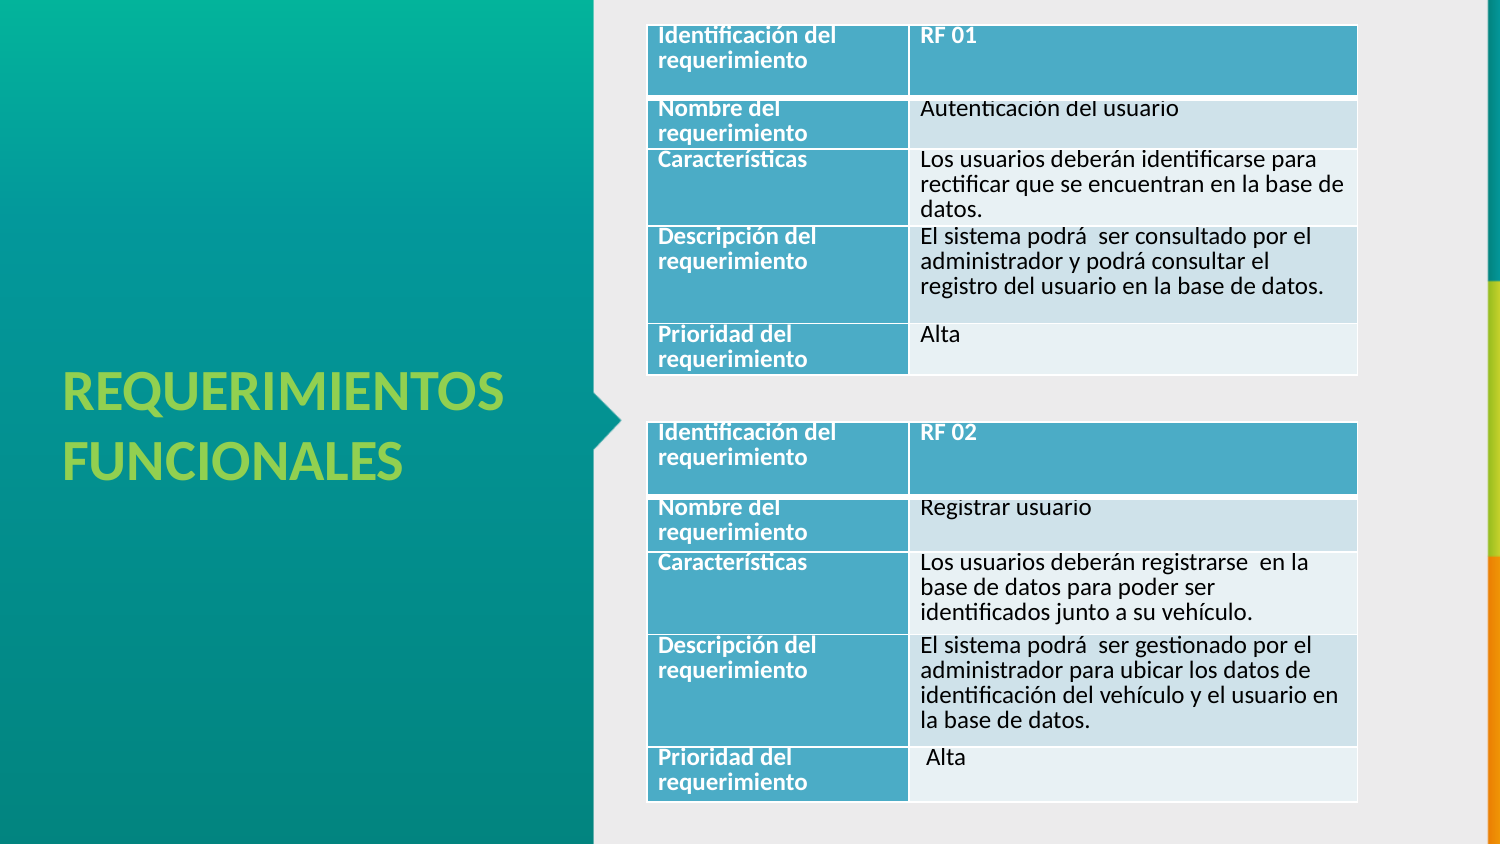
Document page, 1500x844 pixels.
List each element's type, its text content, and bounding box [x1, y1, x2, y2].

table_cell Autenticación del usuario [910, 101, 1357, 148]
table_cell El sistema podrá ser consultado por el administrador y podrá consultar el registro del usuario en la base de datos. [910, 227, 1357, 323]
table_header Identificación del requerimiento [648, 423, 908, 494]
text_box REQUERIMIENTOS FUNCIONALES [47, 375, 547, 469]
table_cell El sistema podrá ser gestionado por el administrador para ubicar los datos de identificación del vehículo y el usuario en la base de datos. [910, 635, 1357, 746]
table_header RF 02 [910, 423, 1357, 494]
table_cell Características [648, 150, 908, 225]
table_cell Prioridad del requerimiento [648, 748, 908, 801]
table_header RF 01 [910, 26, 1357, 95]
table_cell Los usuarios deberán registrarse en la base de datos para poder ser identificados junto a su vehículo. [910, 553, 1357, 634]
table_cell Registrar usuario [910, 500, 1357, 551]
table_cell Nombre del requerimiento [648, 500, 908, 551]
table_cell Nombre del requerimiento [648, 101, 908, 148]
table_cell Descripción del requerimiento [648, 227, 908, 323]
table_cell Prioridad del requerimiento [648, 324, 908, 374]
picture [0, 0, 1500, 844]
table_header Identificación del requerimiento [648, 26, 908, 95]
table_cell Descripción del requerimiento [648, 635, 908, 746]
table_cell Alta [910, 748, 1357, 801]
table_cell Características [648, 553, 908, 634]
table_cell Alta [910, 324, 1357, 374]
table_cell Los usuarios deberán identificarse para rectificar que se encuentran en la base de datos. [910, 150, 1357, 225]
